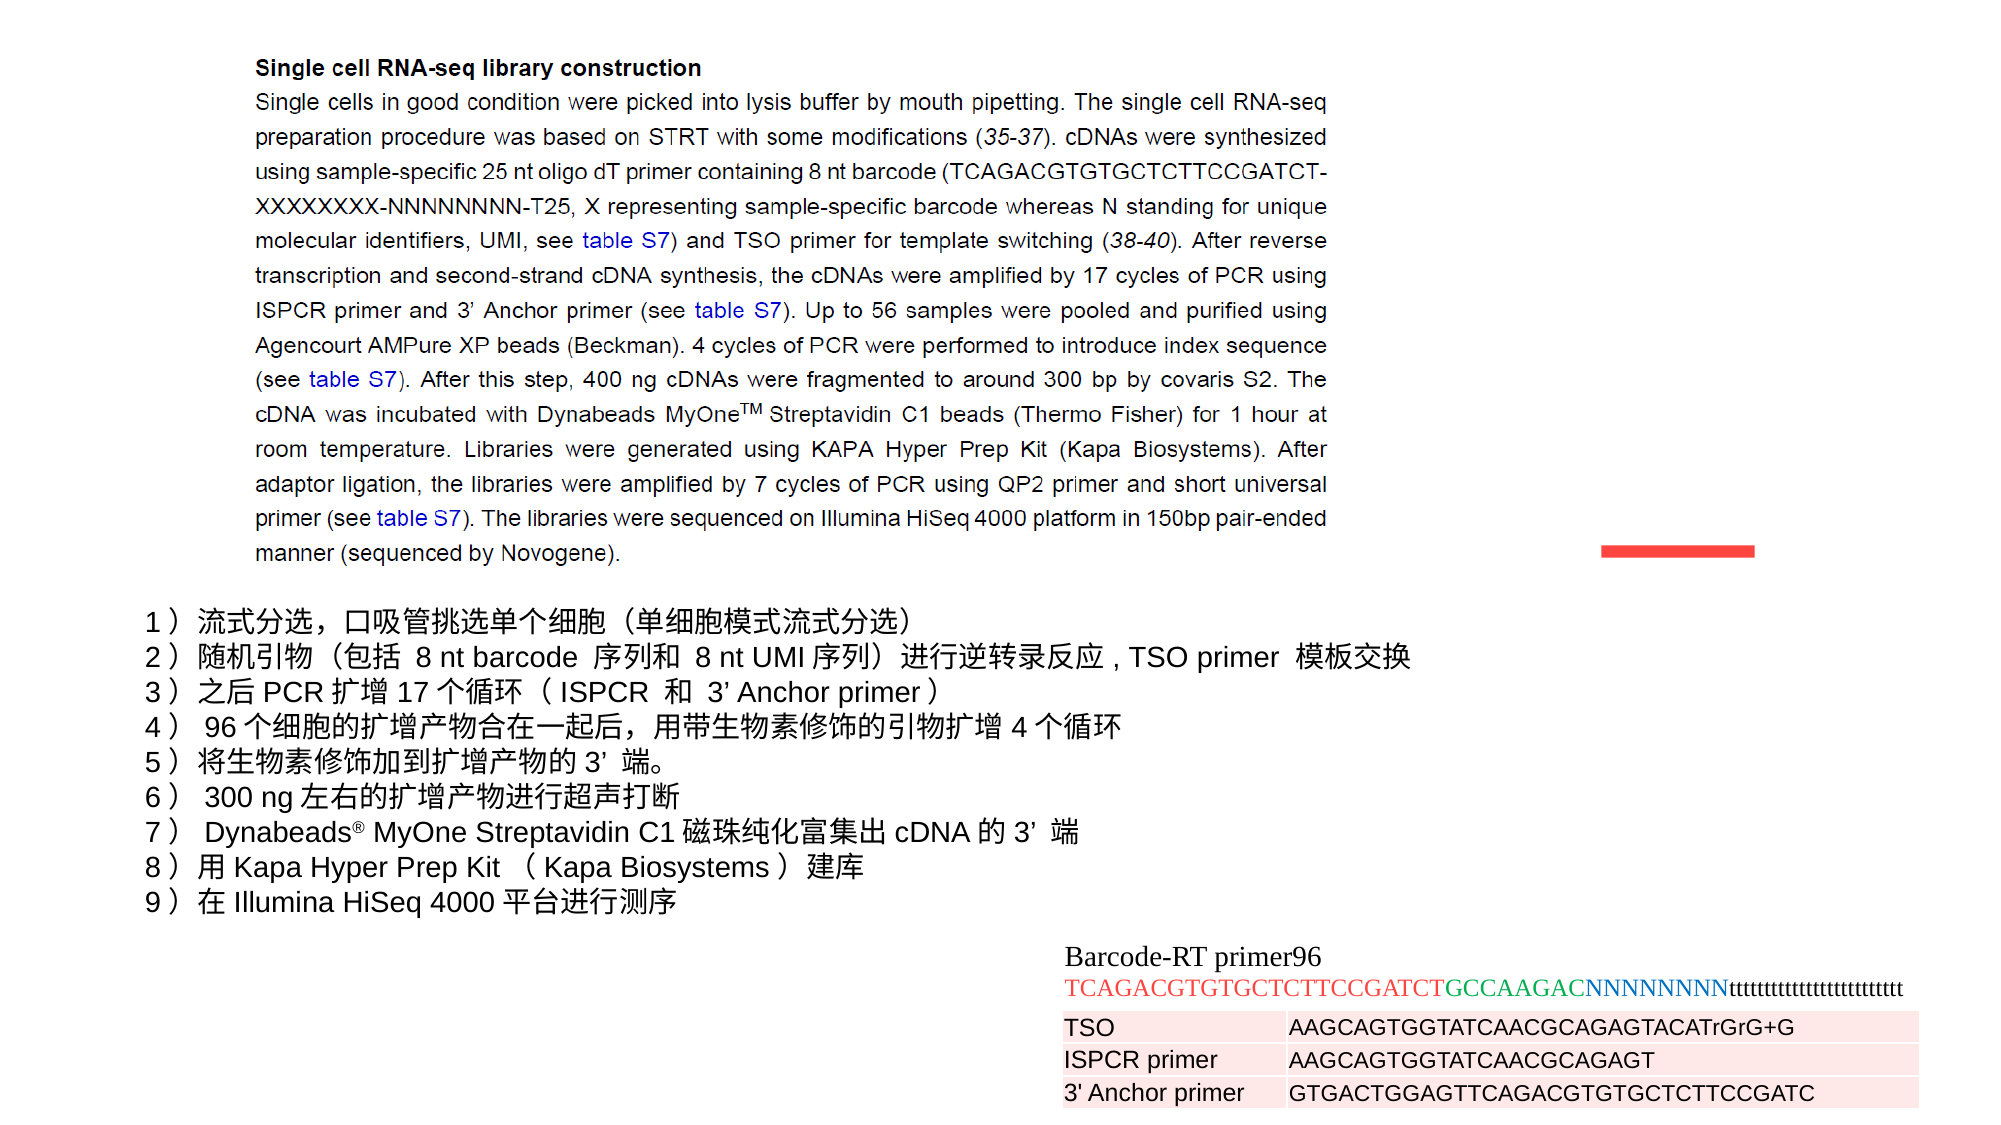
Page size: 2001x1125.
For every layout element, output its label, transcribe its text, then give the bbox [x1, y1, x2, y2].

picture [234, 46, 1345, 579]
table_cell AAGCAGTGGTATCAACGCAGAGT [1288, 1044, 1919, 1075]
text_box [1600, 544, 1756, 559]
table_cell GTGACTGGAGTTCAGACGTGTGCTCTTCCGATC [1288, 1077, 1919, 1108]
table_cell 3' Anchor primer [1063, 1077, 1286, 1108]
text_box 1）流式分选，口吸管挑选单个细胞（单细胞模式流式分选） 2）随机引物（包括 8 nt barcode 序列和 8 nt UMI序列）进行逆转录反应, TSO primer 模板交换 3）之后PCR扩增17个循环（ISPCR 和 3’ Anchor primer） 4）96个细胞的扩增产物合在一起后，用带生物素修饰的引物扩增4个循环 5）将生物素修饰加到扩增产物的3’ 端。 6）300 ng左右的扩增产物进行超声打断 7）Dynabeads® MyOne Streptavidin C1磁珠纯化富集出cDNA的3’ 端 8）用Kapa Hyper Prep Kit（Kapa Biosystems）建库 9）在Illumina HiSeq 4000平台进行测序 [130, 596, 1427, 926]
table_header TSO [1063, 1011, 1286, 1042]
table_header AAGCAGTGGTATCAACGCAGAGTACATrGrG+G [1288, 1011, 1919, 1042]
text_box Barcode-RT primer96 TCAGACGTGTGCTCTTCCGATCTGCCAAGACNNNNNNNNttttttttttttttttttttttttt [1049, 929, 2000, 1010]
table_cell ISPCR primer [1063, 1044, 1286, 1075]
